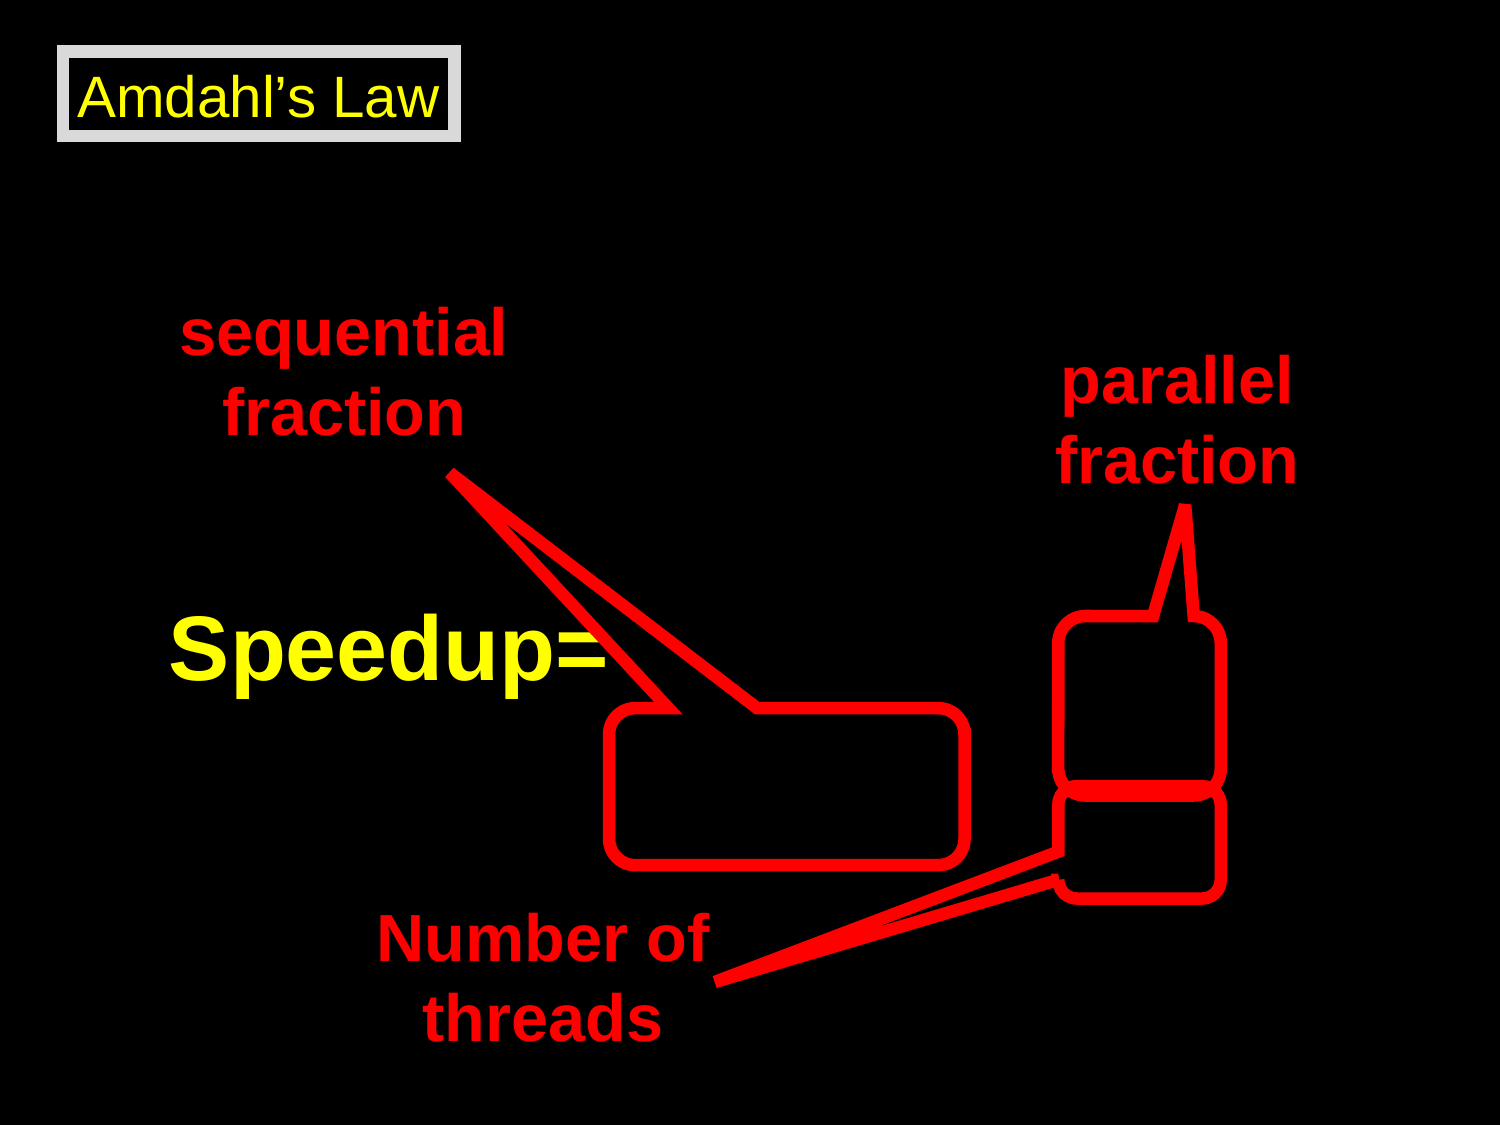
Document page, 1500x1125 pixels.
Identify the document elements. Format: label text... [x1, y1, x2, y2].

text_box sequential fraction [131, 281, 557, 457]
text_box parallel fraction [964, 329, 1391, 504]
text_box [756, 786, 1221, 970]
text_box [449, 472, 965, 866]
text_box Speedup= [153, 581, 625, 707]
text_box Number of threads [330, 887, 756, 1062]
text_box [1058, 504, 1221, 789]
text_box Amdahl’s Law [62, 51, 455, 136]
